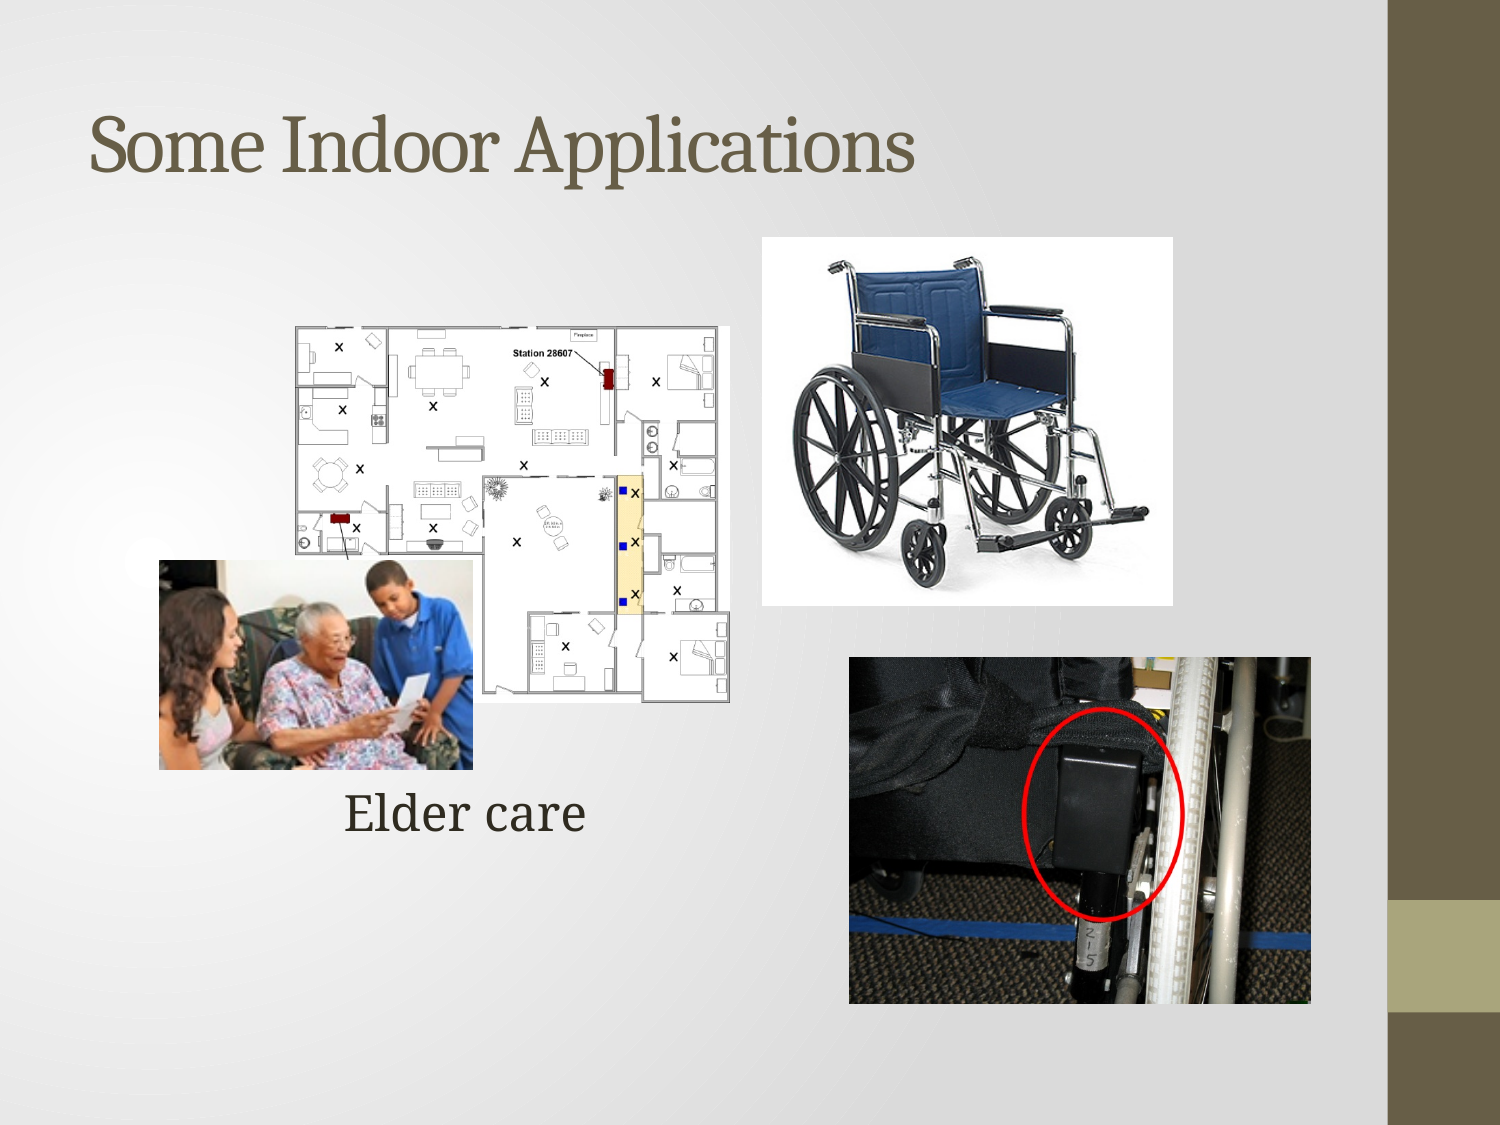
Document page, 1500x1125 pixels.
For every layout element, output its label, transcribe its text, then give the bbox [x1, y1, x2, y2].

title Some Indoor Applications [75, 45, 1325, 233]
text_box Elder care [328, 773, 603, 849]
picture [159, 326, 730, 771]
picture [761, 236, 1173, 607]
picture [849, 657, 1312, 1004]
